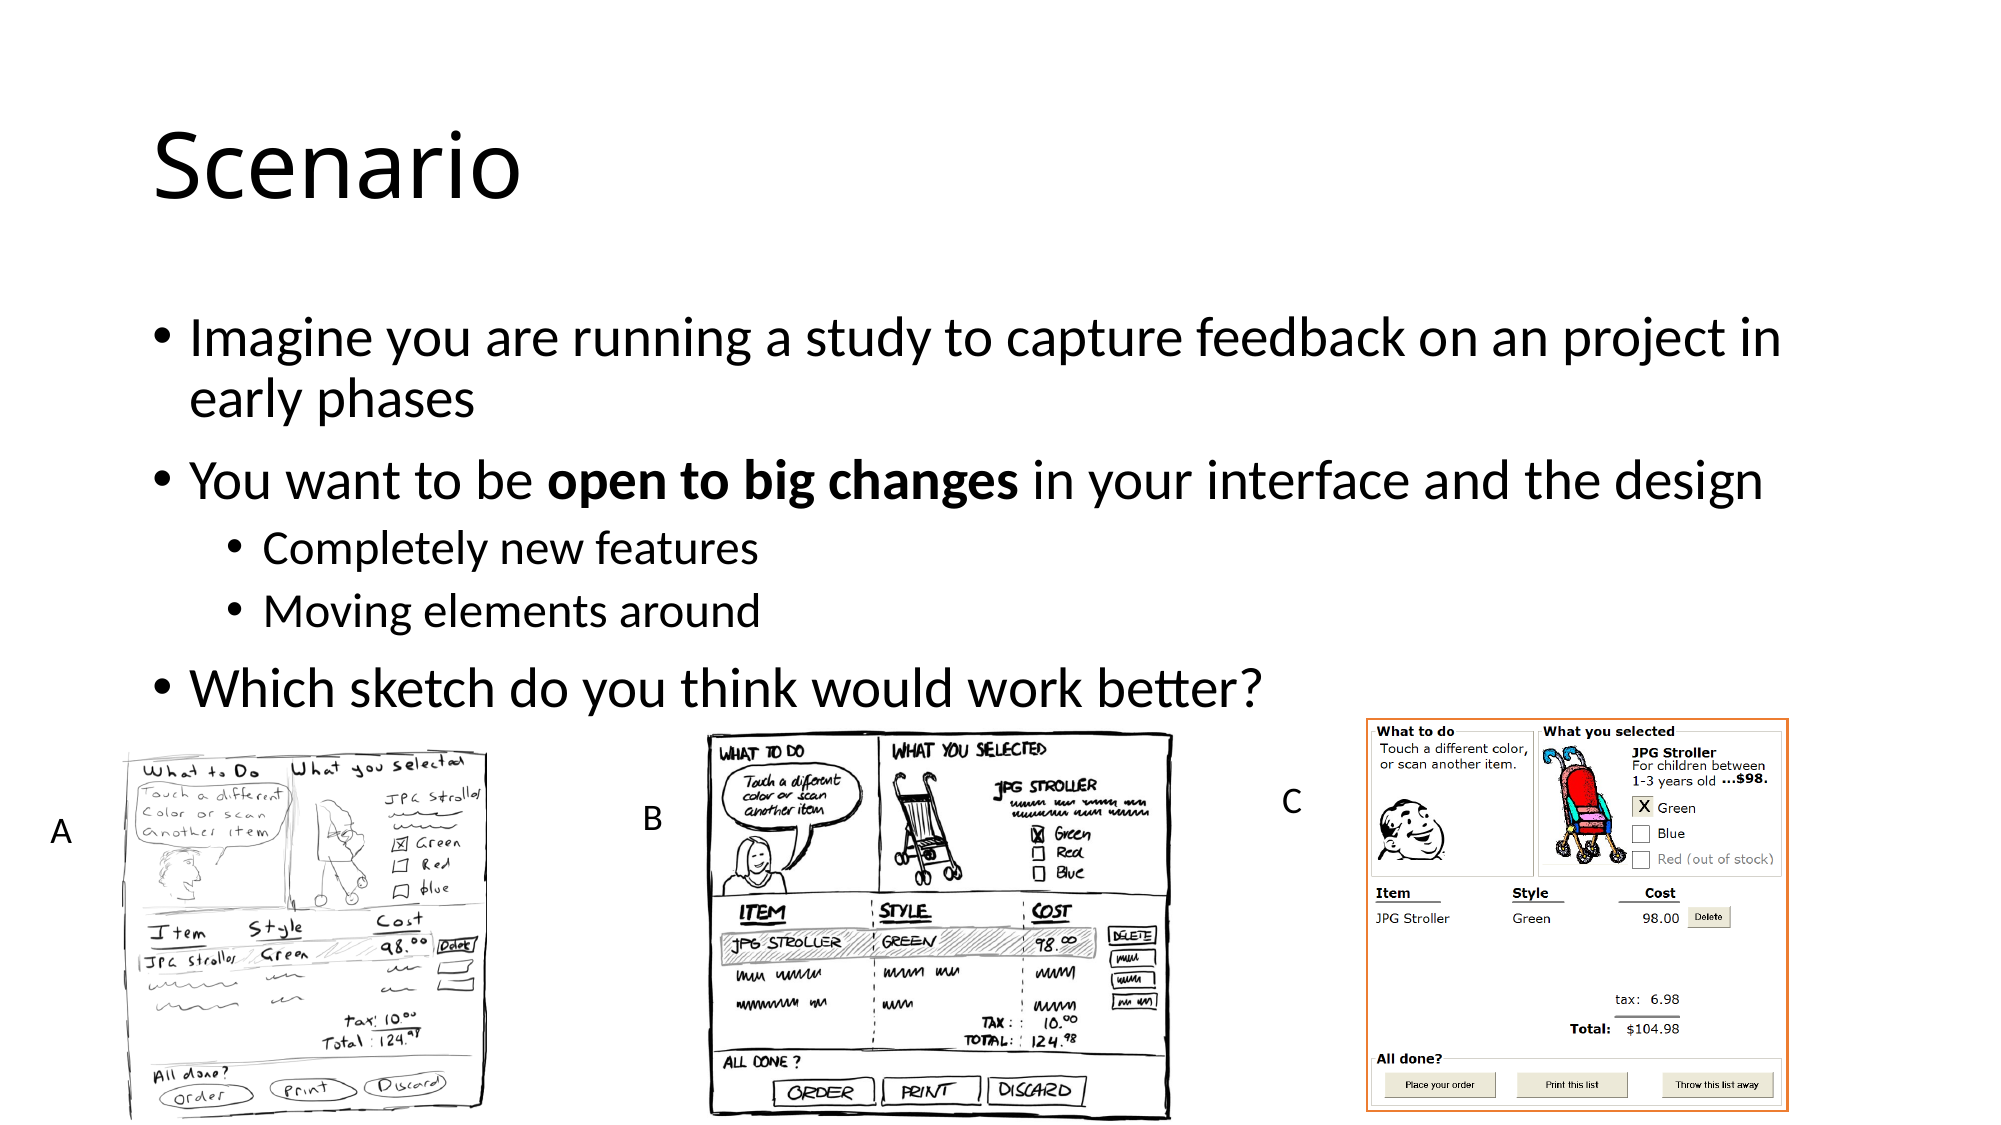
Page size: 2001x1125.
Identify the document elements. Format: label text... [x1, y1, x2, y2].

picture [119, 748, 487, 1124]
text_box A [35, 798, 88, 859]
text_box B [627, 785, 687, 846]
list Imagine you are running a study to capture feedback on an project in early phases You want to be open to big changes in your interface and the design Completely new features Moving elements around Which sketch do you think would work better? [137, 299, 1863, 729]
picture [703, 728, 1175, 1125]
picture [1367, 719, 1787, 1111]
title Scenario [137, 59, 1863, 278]
text_box C [1267, 768, 1318, 829]
